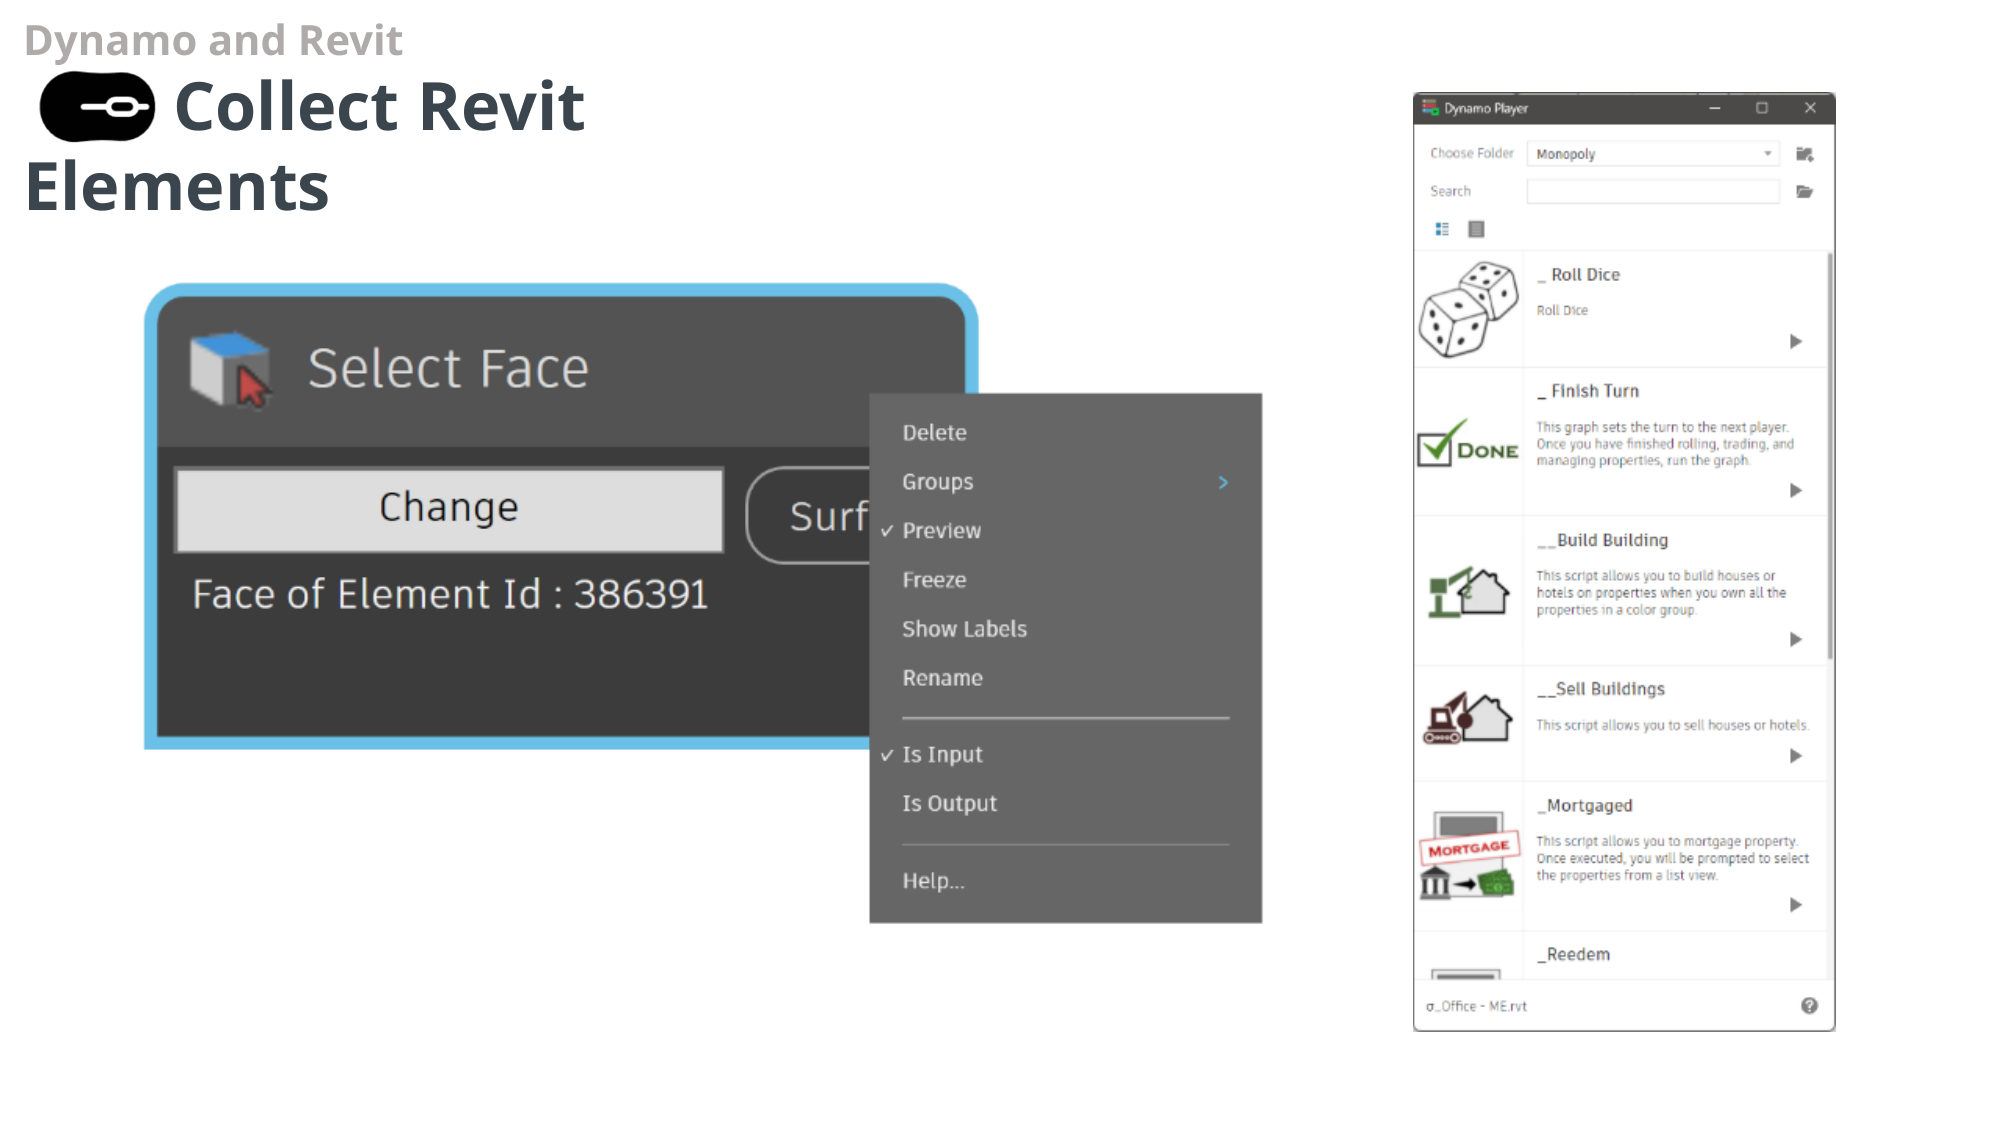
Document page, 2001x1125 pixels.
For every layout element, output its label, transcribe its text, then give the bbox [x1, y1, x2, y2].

text_box Dynamo and Revit Collect Revit Elements [8, 6, 926, 232]
picture [1412, 92, 1836, 1033]
picture [129, 267, 1268, 929]
picture [36, 46, 157, 167]
